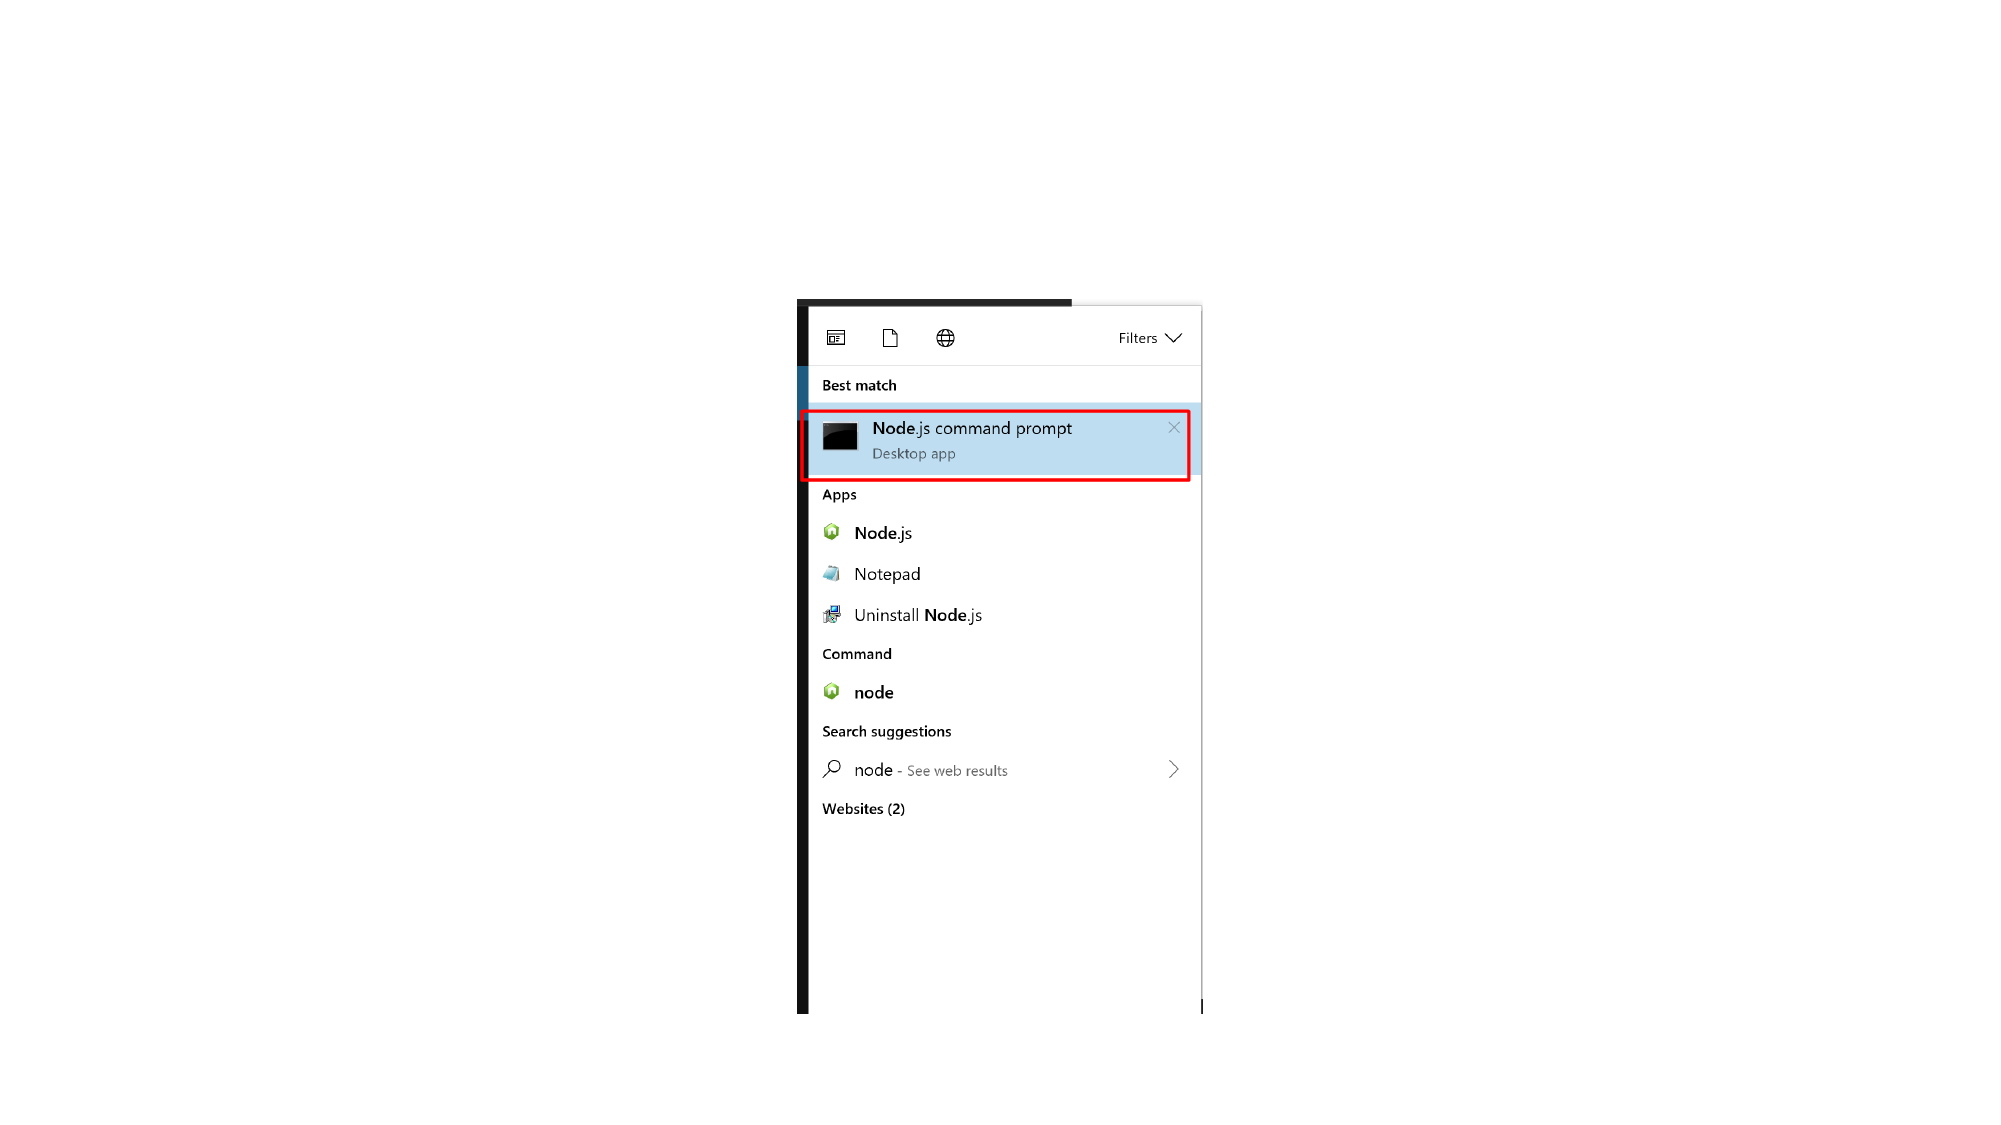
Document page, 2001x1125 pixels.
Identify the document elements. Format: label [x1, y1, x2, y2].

list [797, 299, 1203, 1014]
